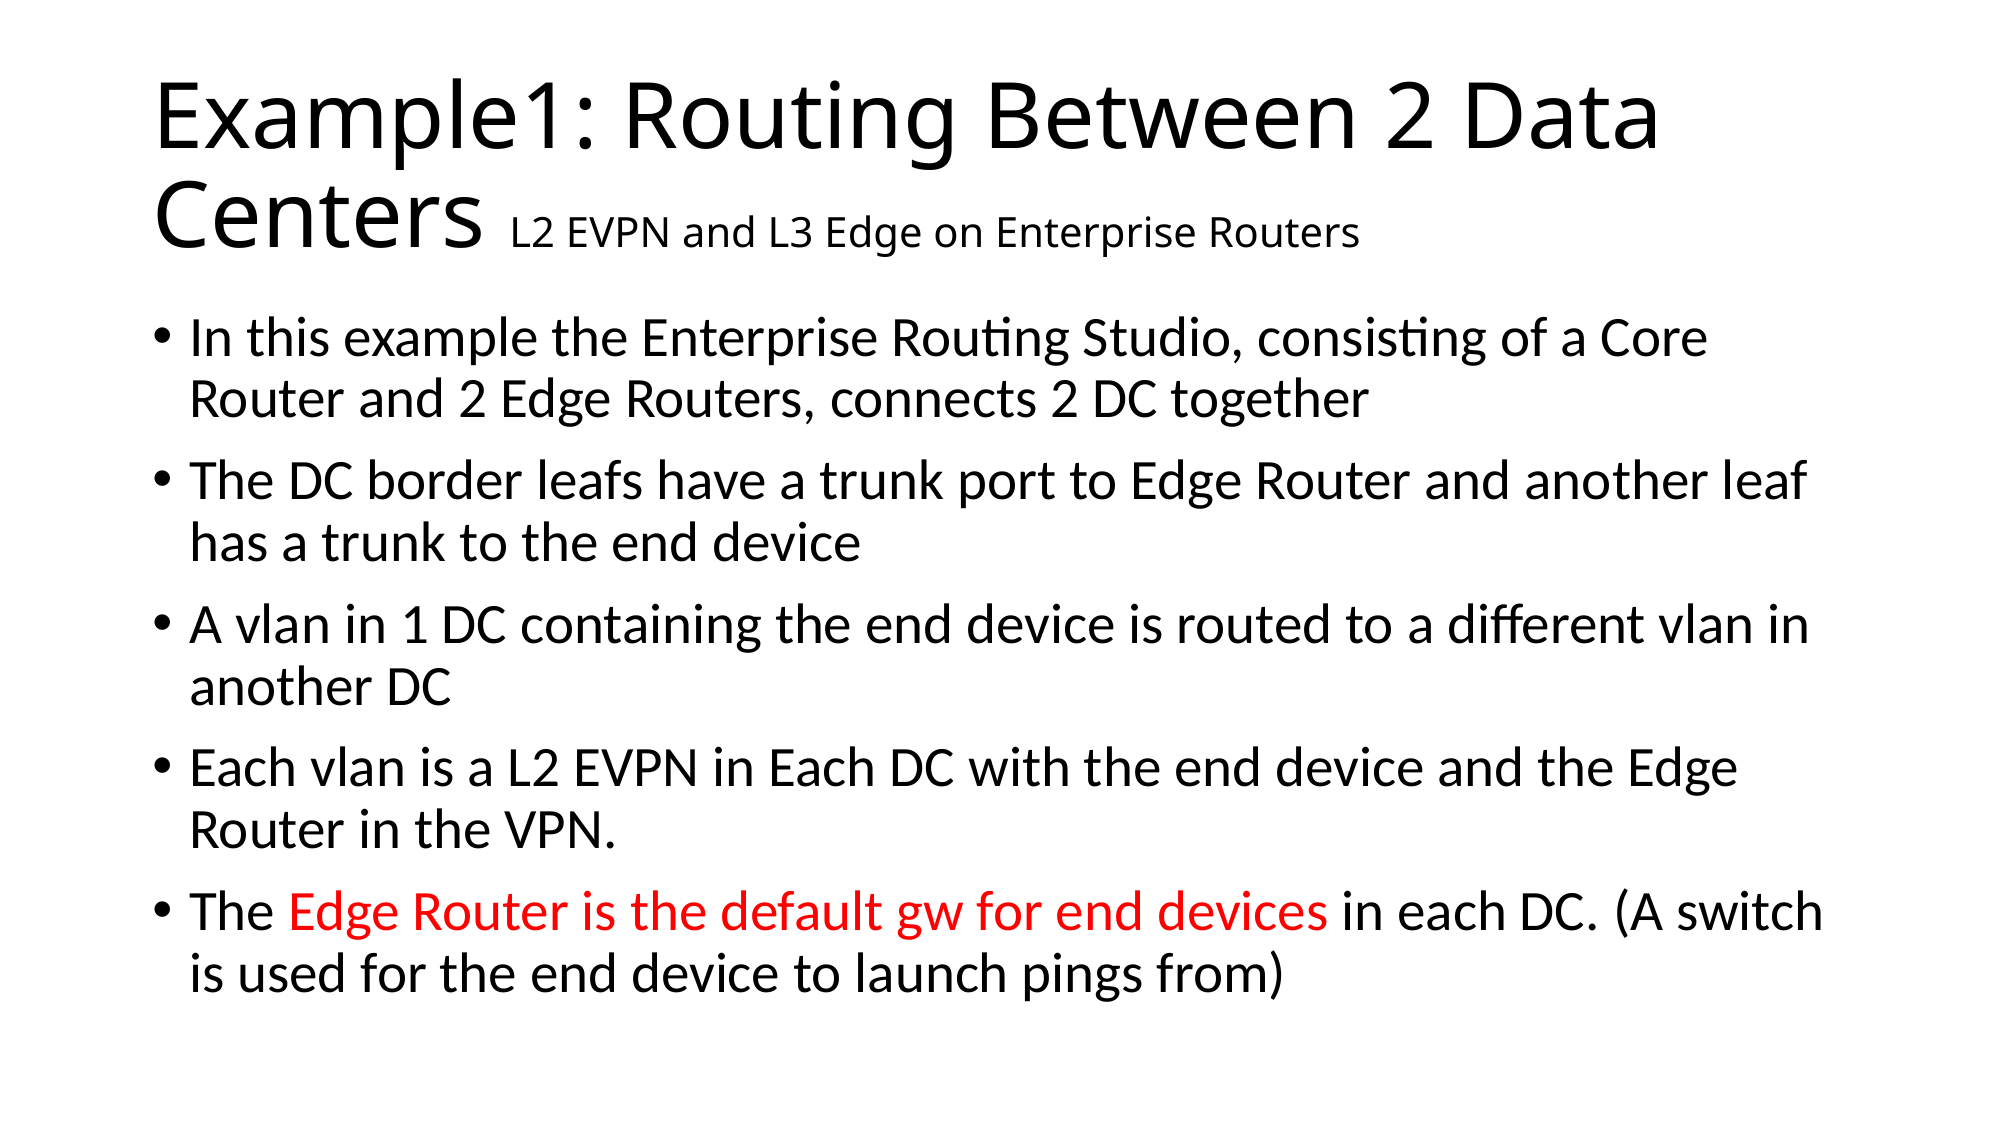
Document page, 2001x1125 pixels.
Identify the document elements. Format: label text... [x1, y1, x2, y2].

title Example1: Routing Between 2 Data Centers L2 EVPN and L3 Edge on Enterprise Routers [137, 59, 1863, 278]
list In this example the Enterprise Routing Studio, consisting of a Core Router and 2 Edge Routers, connects 2 DC together The DC border leafs have a trunk port to Edge Router and another leaf has a trunk to the end device A vlan in 1 DC containing the end device is routed to a different vlan in another DC Each vlan is a L2 EVPN in Each DC with the end device and the Edge Router in the VPN. The Edge Router is the default gw for end devices in each DC. (A switch is used for the end device to launch pings from) [137, 299, 1863, 1014]
